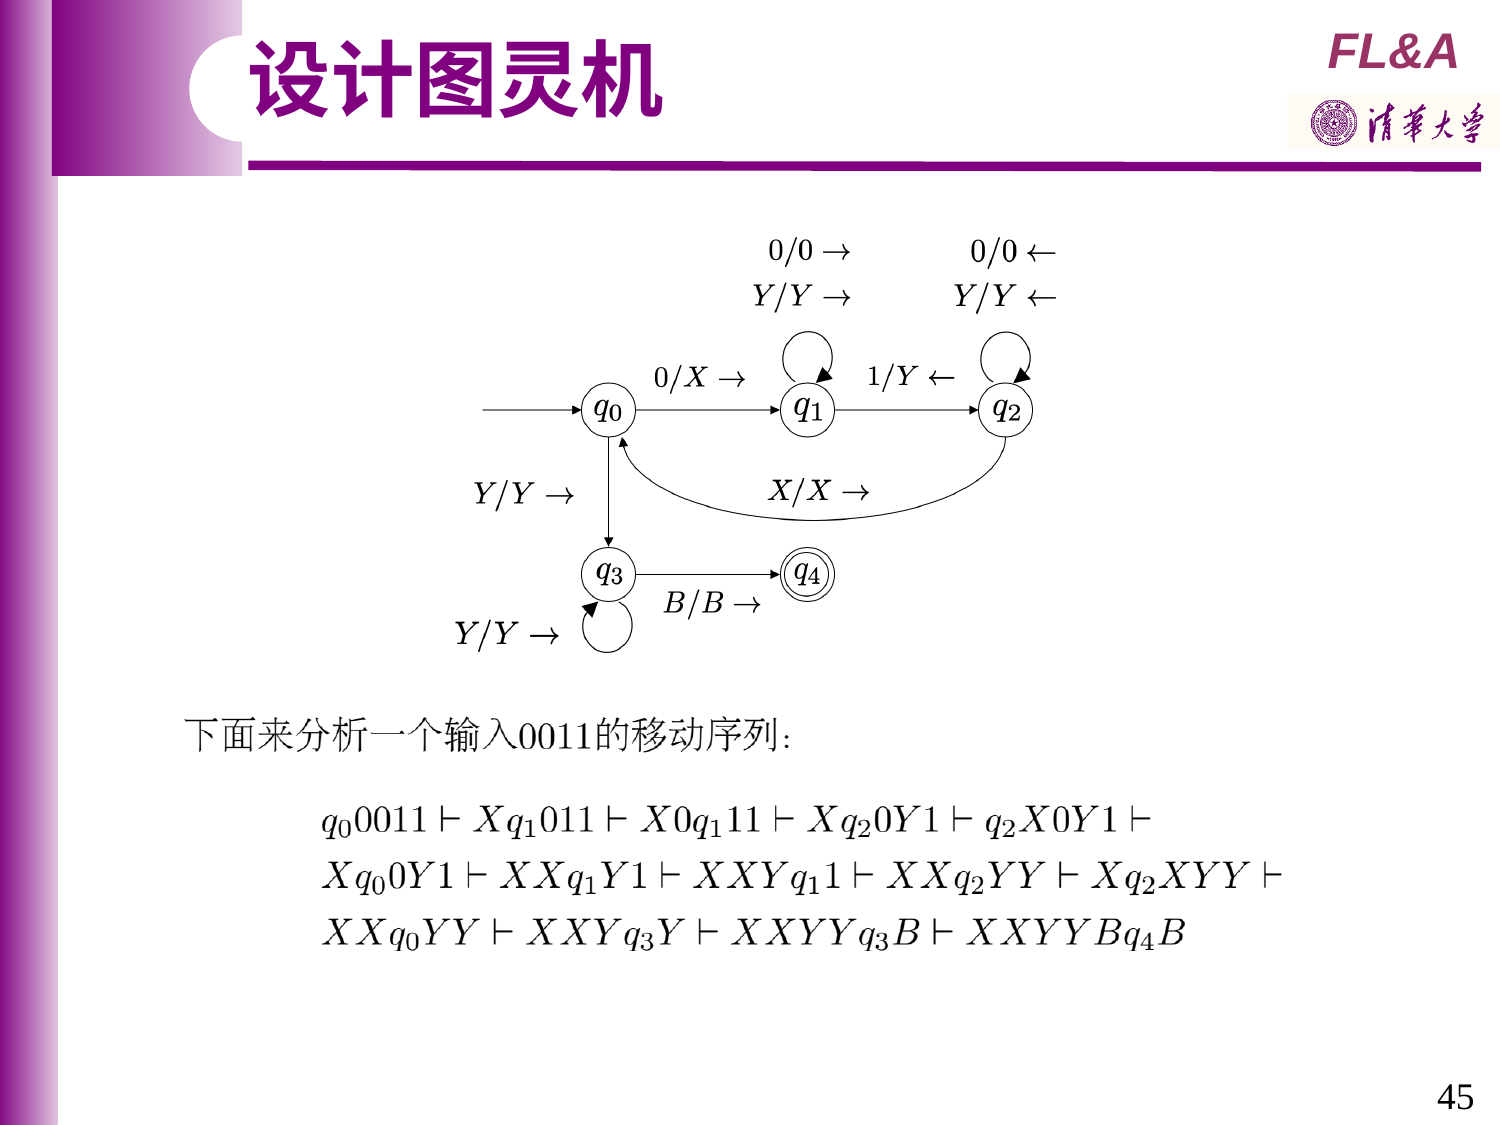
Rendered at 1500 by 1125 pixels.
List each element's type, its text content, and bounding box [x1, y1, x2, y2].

text_box 45 [1411, 1064, 1500, 1125]
picture [182, 715, 1282, 951]
text_box 设计图灵机 [232, 30, 679, 136]
picture [434, 223, 1066, 661]
picture [1287, 94, 1500, 149]
